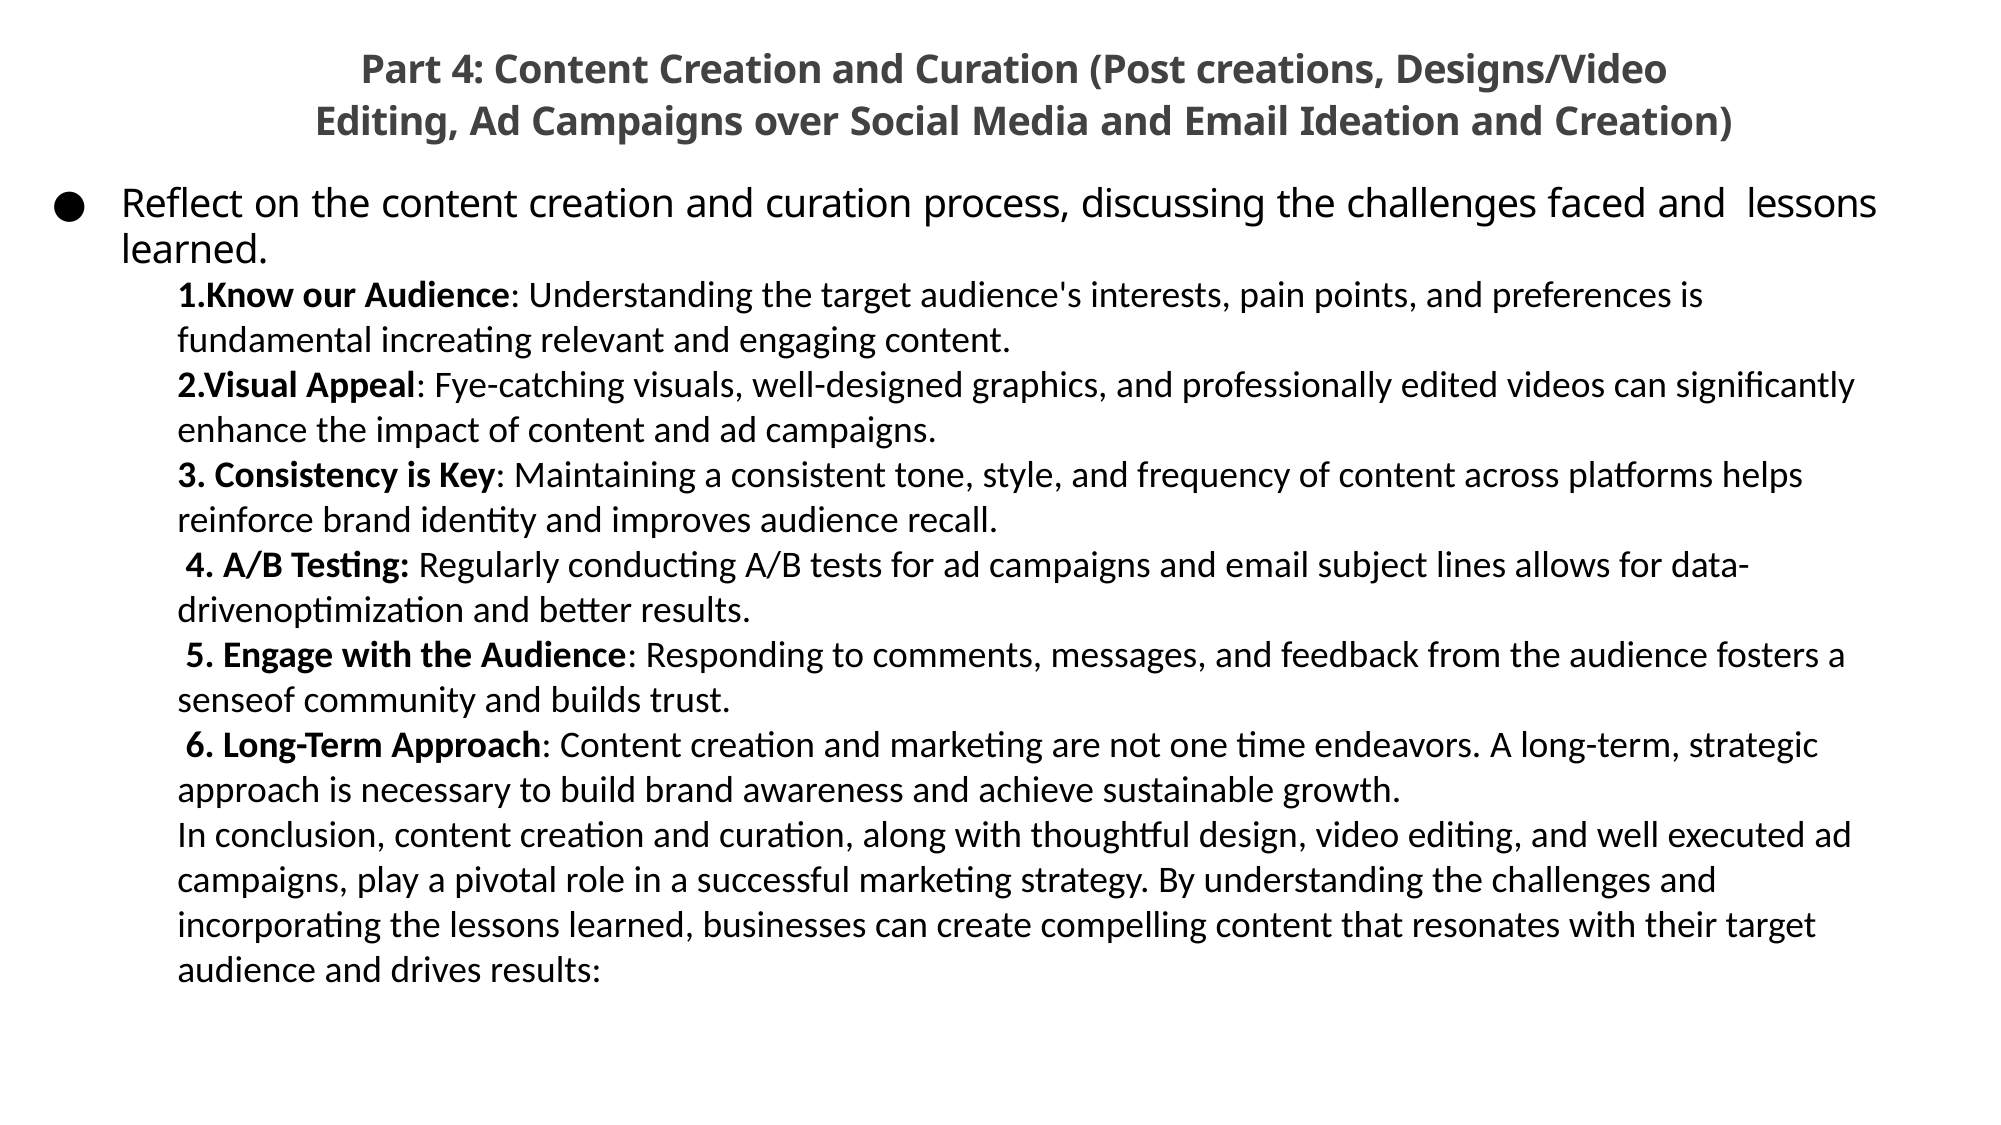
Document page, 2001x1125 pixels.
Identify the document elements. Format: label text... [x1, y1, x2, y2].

text_box Reflect on the content creation and curation process, discussing the challenges faced and lessons learned. [49, 174, 1913, 272]
title Part 4: Content Creation and Curation (Post creations, Designs/Video Editing, Ad Campaigns over Social Media and Email Ideation and Creation) [312, 37, 1773, 174]
text_box 1.Know our Audience: Understanding the target audience's interests, pain points, and preferences is fundamental increating relevant and engaging content. 2.Visual Appeal: Fye-catching visuals, well-designed graphics, and professionally edited videos can significantly enhance the impact of content and ad campaigns. 3. Consistency is Key: Maintaining a consistent tone, style, and frequency of content across platforms helps reinforce brand identity and improves audience recall. 4. A/B Testing: Regularly conducting A/B tests for ad campaigns and email subject lines allows for data-drivenoptimization and better results. 5. Engage with the Audience: Responding to comments, messages, and feedback from the audience fosters a senseof community and builds trust. 6. Long-Term Approach: Content creation and marketing are not one time endeavors. A long-term, strategic approach is necessary to build brand awareness and achieve sustainable growth. In conclusion, content creation and curation, along with thoughtful design, video editing, and well executed ad campaigns, play a pivotal role in a successful marketing strategy. By understanding the challenges and incorporating the lessons learned, businesses can create compelling content that resonates with their target audience and drives results: [162, 262, 1888, 998]
